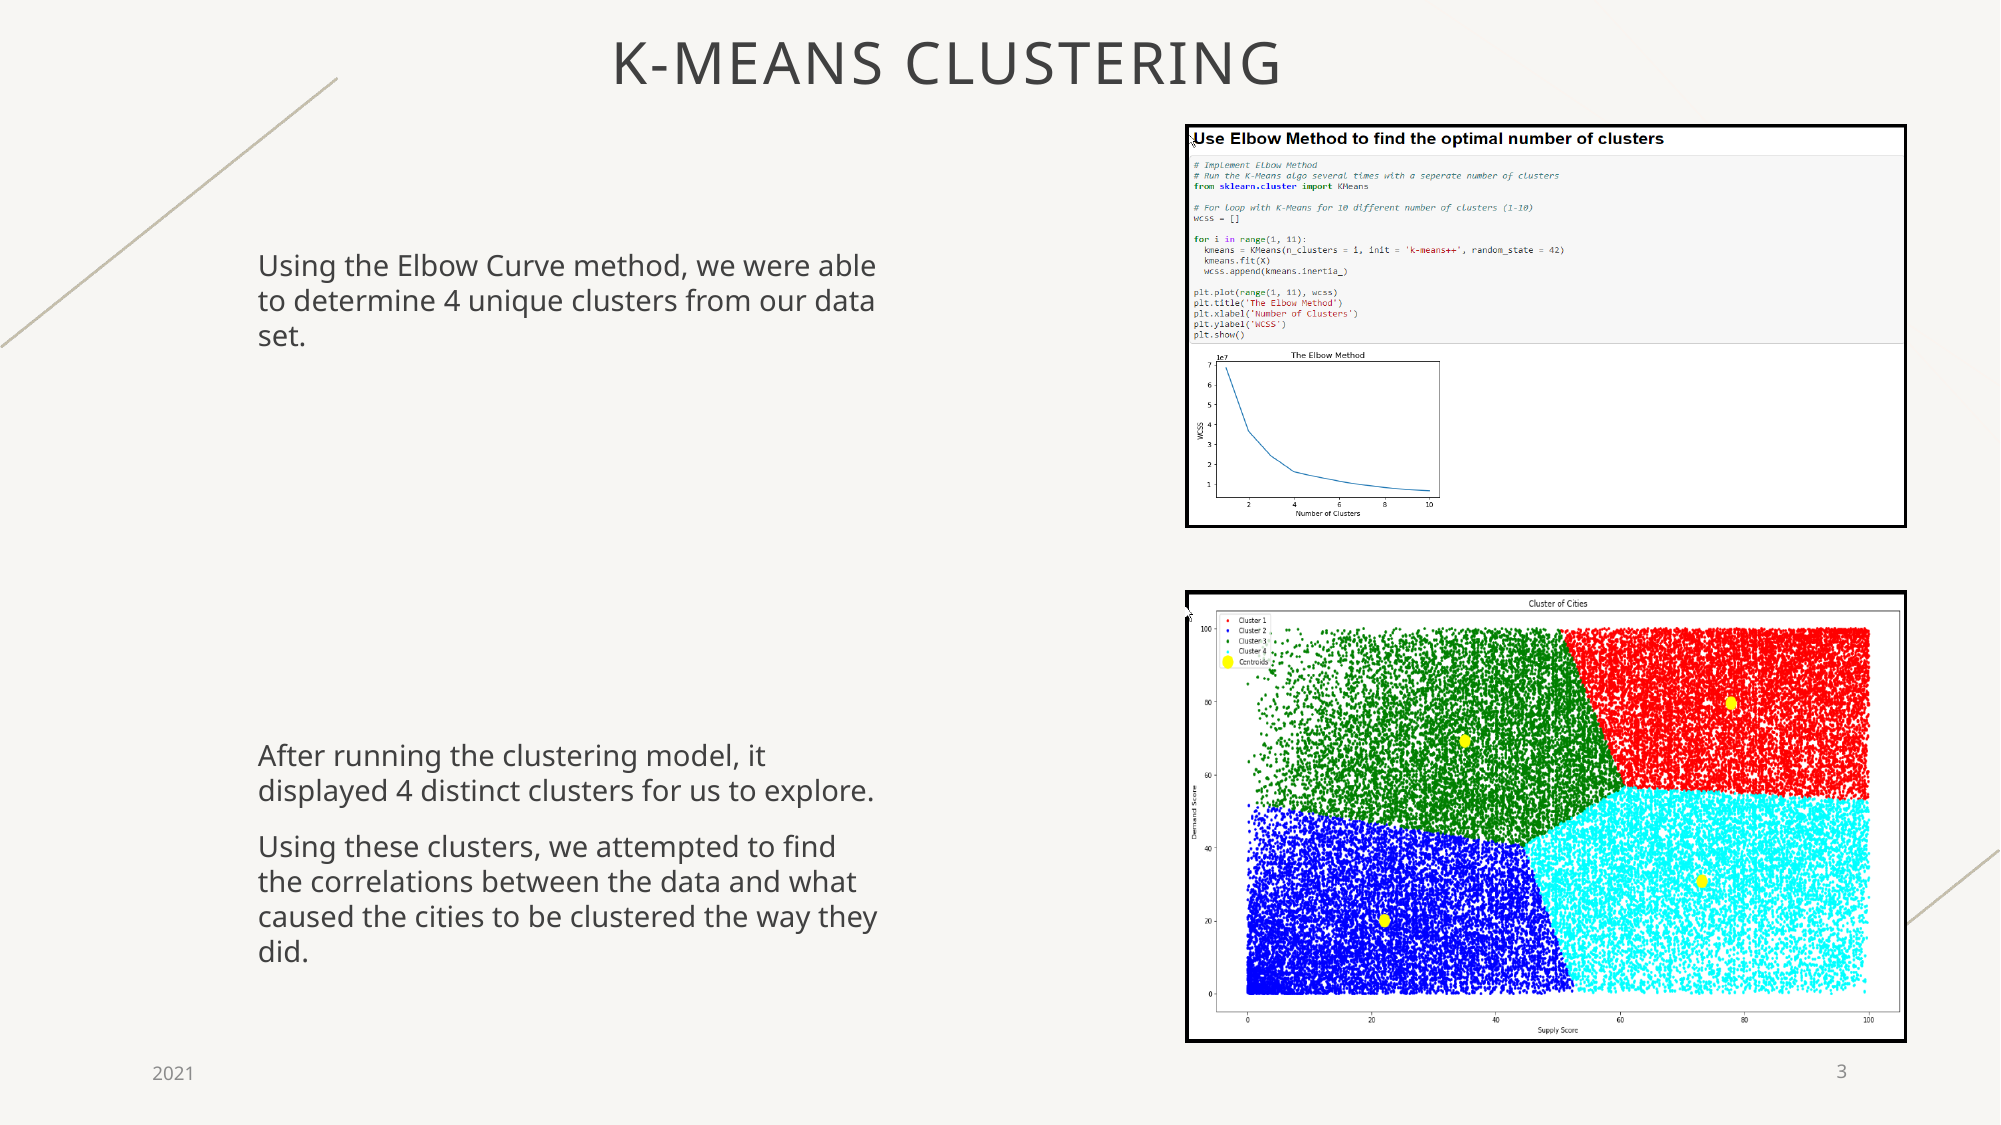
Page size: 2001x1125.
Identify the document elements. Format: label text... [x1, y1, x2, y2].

picture [1185, 590, 2000, 1043]
list After running the clustering model, it displayed 4 distinct clusters for us to explore. Using these clusters, we attempted to find the correlations between the data and what caused the cities to be clustered the way they did. [243, 729, 905, 1043]
slide_number 2021 [137, 1042, 588, 1103]
title K-means clustering [256, 0, 1638, 175]
list Using the Elbow Curve method, we were able to determine 4 unique clusters from our data set. [243, 239, 905, 413]
picture [0, 77, 338, 348]
slide_number 3 [1412, 1043, 1863, 1103]
picture [1185, 124, 1907, 529]
